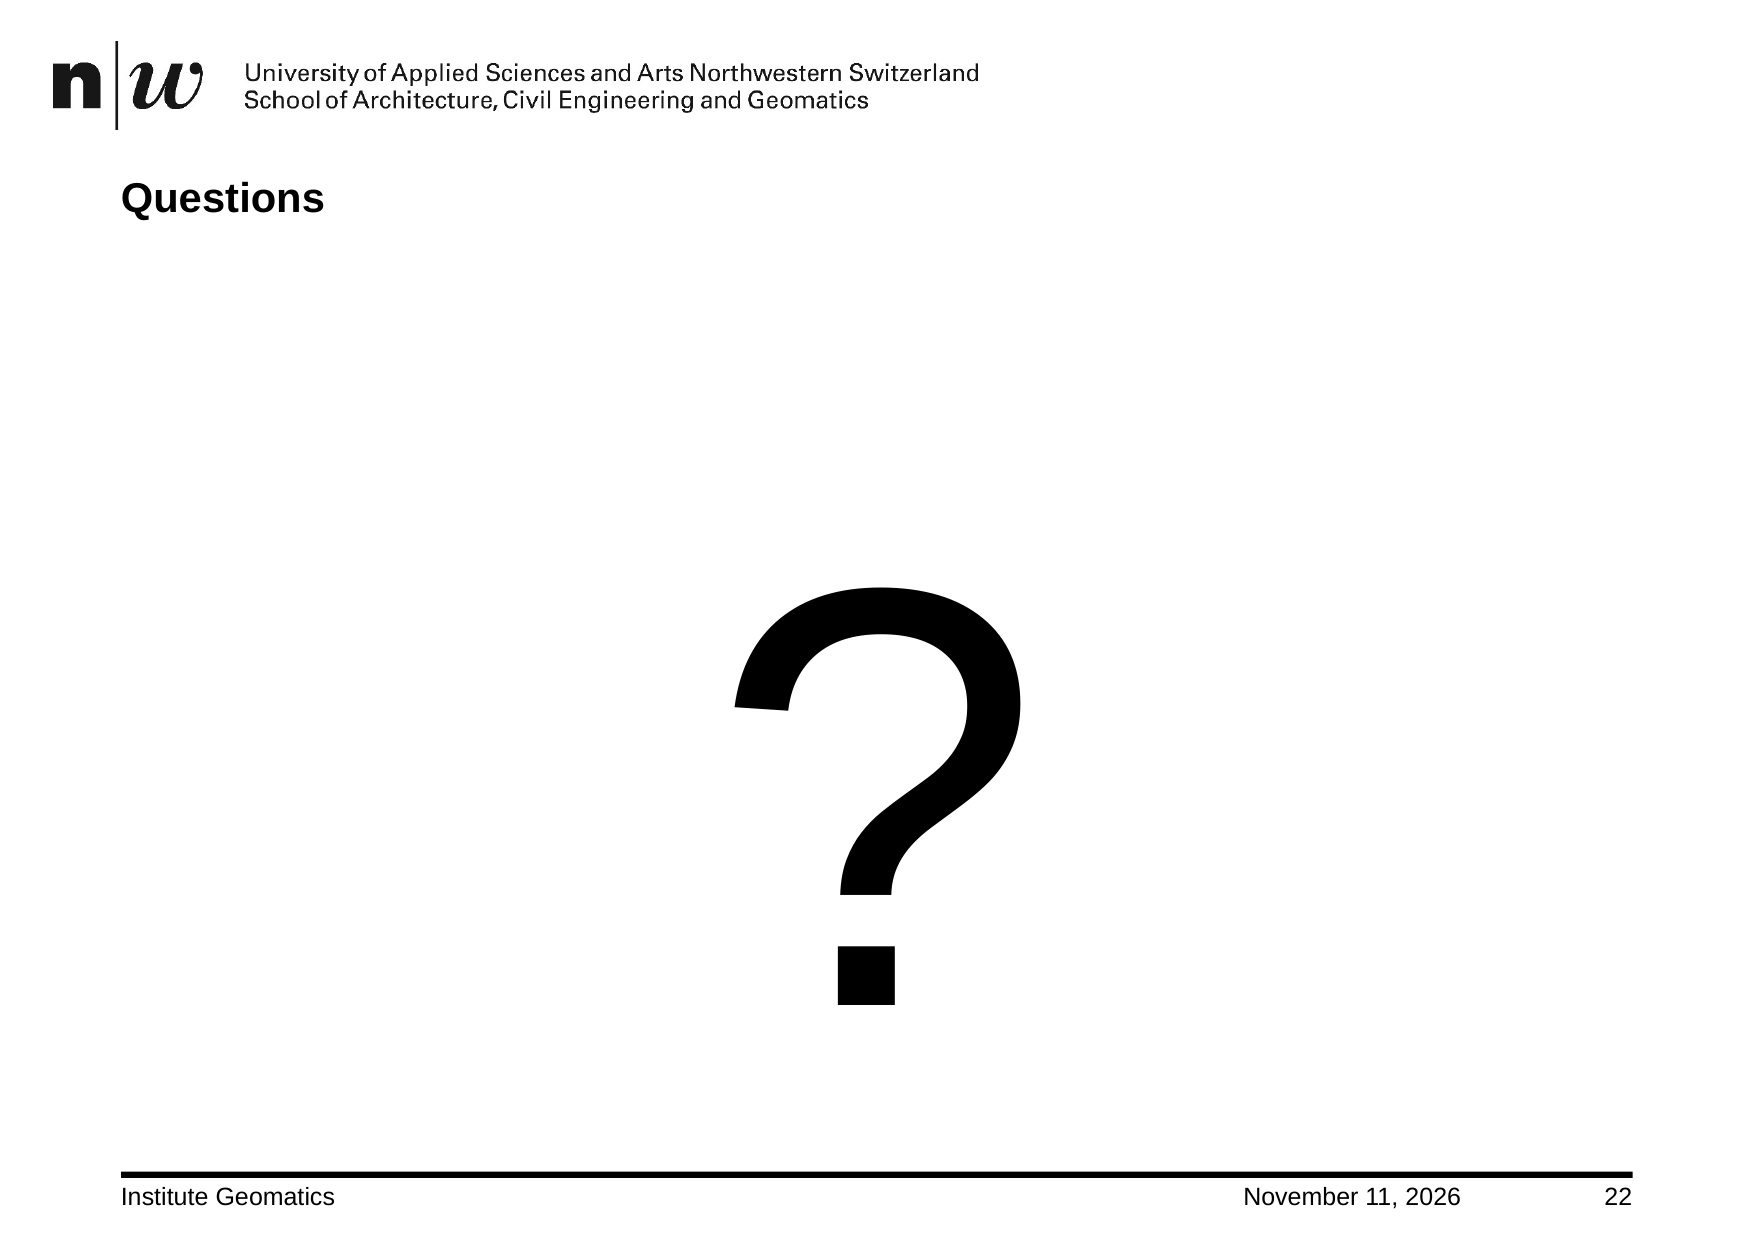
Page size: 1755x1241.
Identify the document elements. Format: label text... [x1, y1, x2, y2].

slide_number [1349, 1180, 1490, 1211]
title Questions [120, 171, 1633, 231]
list ? [121, 284, 1633, 1140]
picture [53, 41, 978, 130]
footer Institute Geomatics [120, 1180, 1349, 1211]
slide_number 22 [1490, 1180, 1633, 1211]
